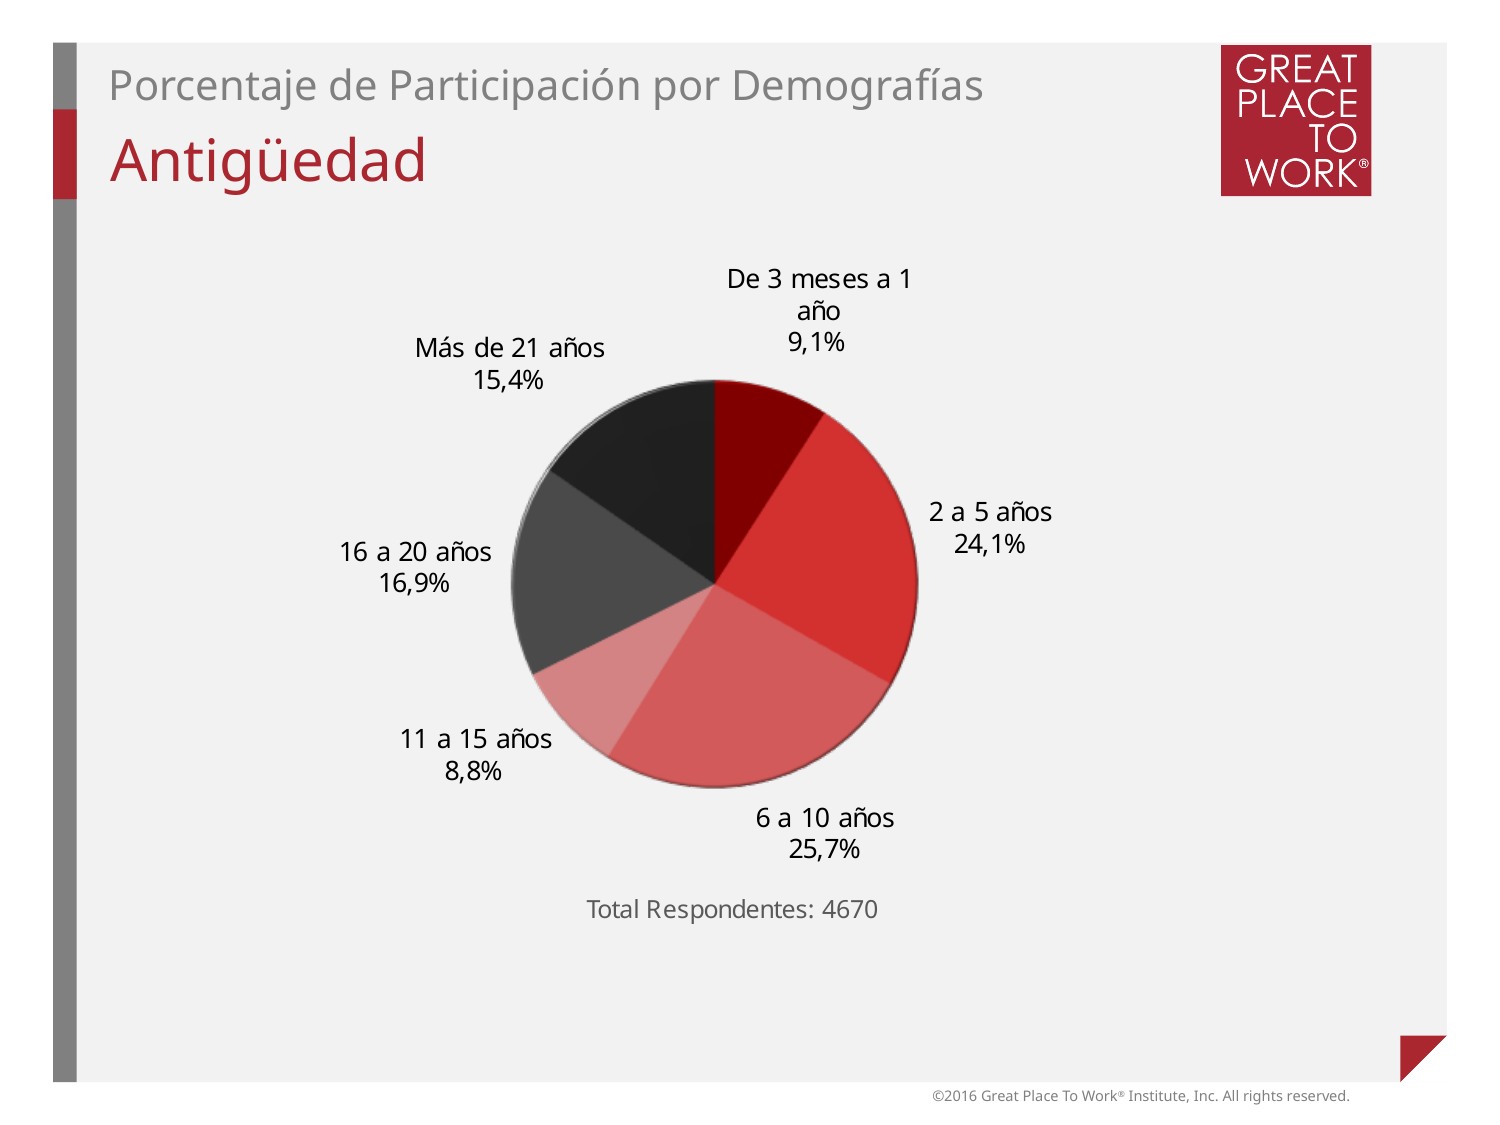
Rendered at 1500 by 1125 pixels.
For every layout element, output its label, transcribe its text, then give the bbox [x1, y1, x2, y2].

picture [166, 200, 1354, 925]
title Antigüedad [95, 113, 1243, 204]
subtitle Porcentaje de Participación por Demografías [93, 51, 1200, 117]
